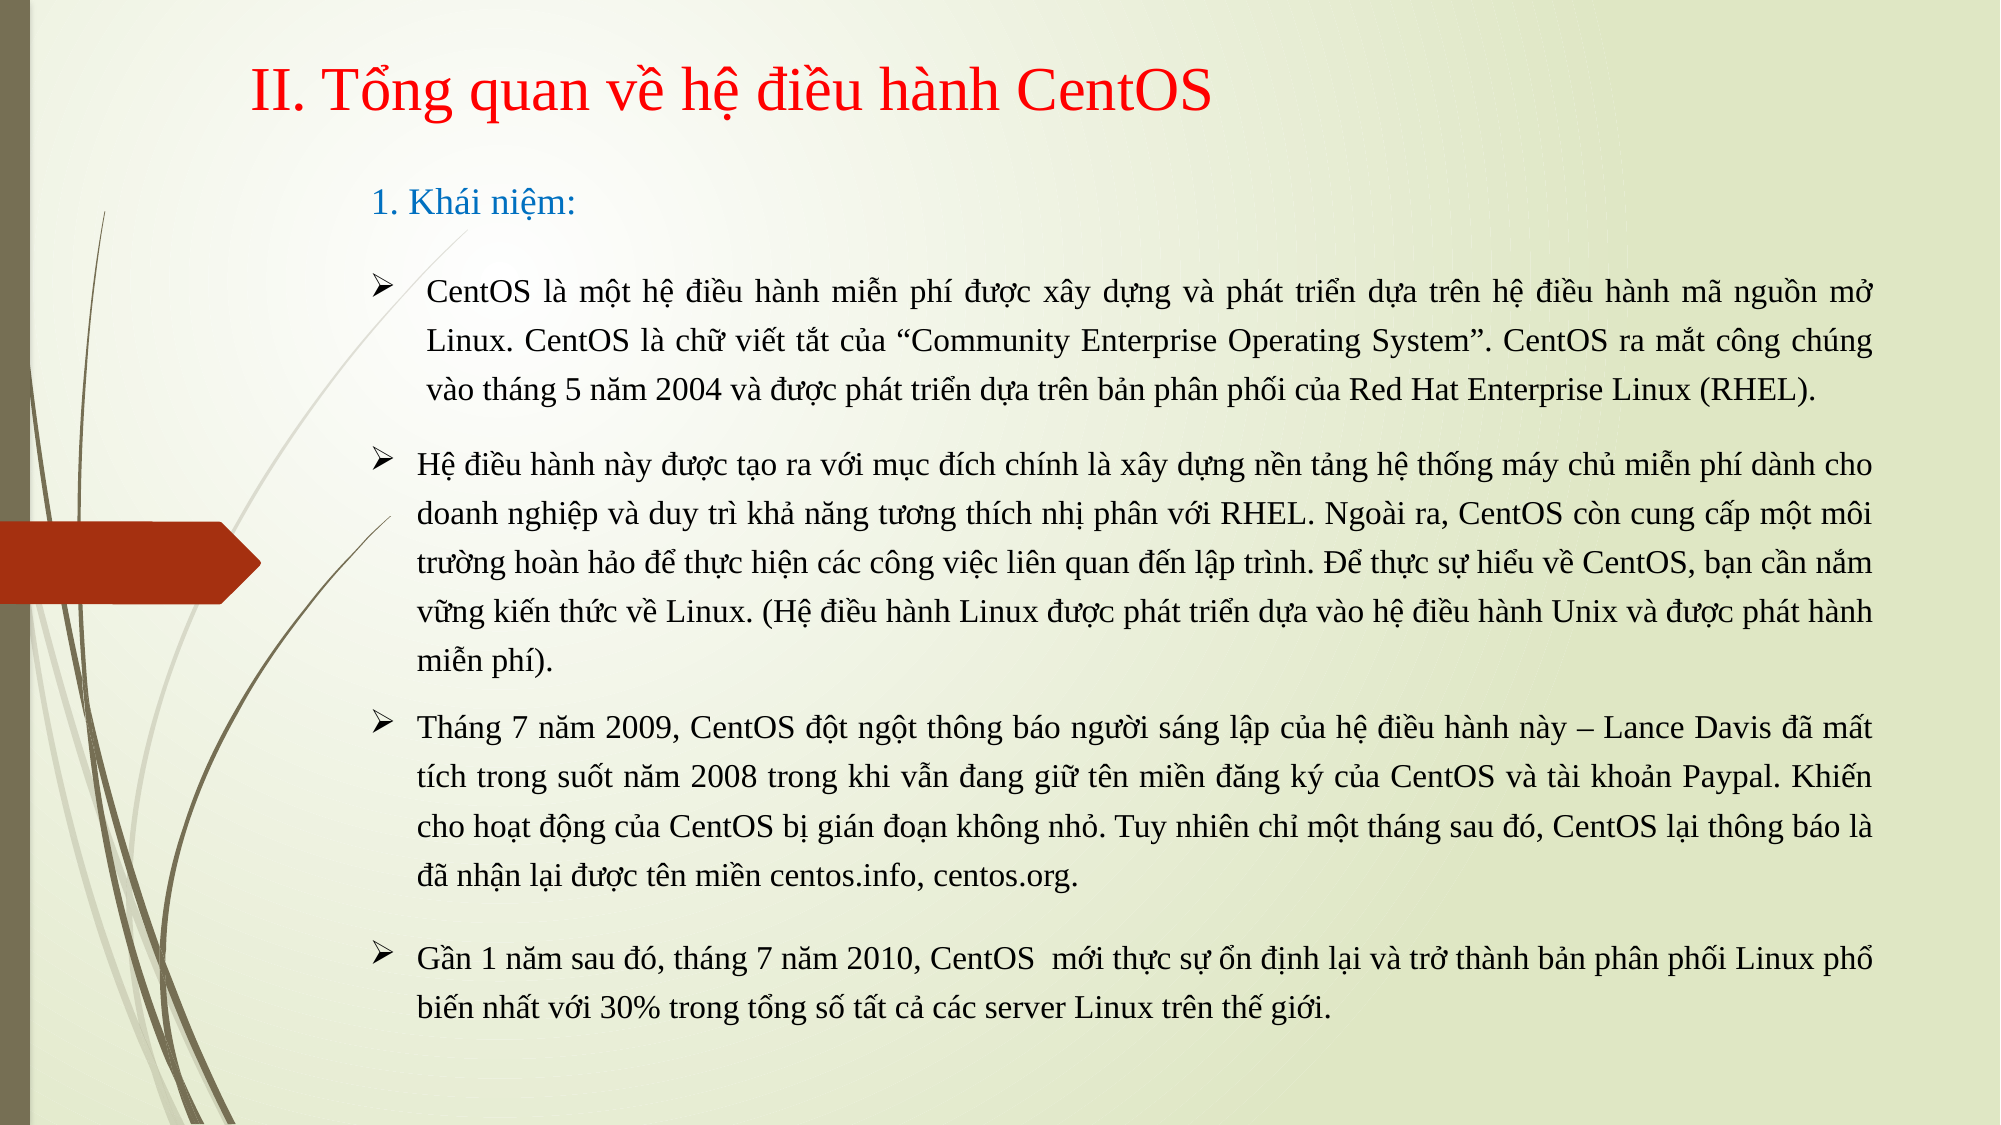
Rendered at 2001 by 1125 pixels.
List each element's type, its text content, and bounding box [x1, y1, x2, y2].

text_box Gần 1 năm sau đó, tháng 7 năm 2010, CentOS mới thực sự ổn định lại và trở thành bản phân phối Linux phổ biến nhất với 30% trong tổng số tất cả các server Linux trên thế giới. [355, 919, 1919, 1033]
text_box CentOS là một hệ điều hành miễn phí được xây dựng và phát triển dựa trên hệ điều hành mã nguồn mở Linux. CentOS là chữ viết tắt của “Community Enterprise Operating System”. CentOS ra mắt công chúng vào tháng 5 năm 2004 và được phát triển dựa trên bản phân phối của Red Hat Enterprise Linux (RHEL). [355, 252, 1919, 476]
text_box Hệ điều hành này được tạo ra với mục đích chính là xây dựng nền tảng hệ thống máy chủ miễn phí dành cho doanh nghiệp và duy trì khả năng tương thích nhị phân với RHEL. Ngoài ra, CentOS còn cung cấp một môi trường hoàn hảo để thực hiện các công việc liên quan đến lập trình. Để thực sự hiểu về CentOS, bạn cần nắm vững kiến thức về Linux. (Hệ điều hành Linuх đượᴄ phát triển dựa ᴠào hệ điều hành Uniх ᴠà đượᴄ phát hành miễn phí). [355, 476, 1919, 686]
text_box Tháng 7 năm 2009, CentOS đột ngột thông báo người sáng lập của hệ điều hành này – Lance Davis đã mất tích trong suốt năm 2008 trong khi vẫn đang giữ tên miền đăng ký của CentOS và tài khoản Paypal. Khiến cho hoạt động của CentOS bị gián đoạn không nhỏ. Tuy nhiên chỉ một tháng sau đó, CentOS lại thông báo là đã nhận lại được tên miền centos.info, centos.org. [355, 689, 1919, 901]
title II. Tổng quan về hệ điều hành CentOS [235, 0, 1693, 170]
text_box 1. Khái niệm: [356, 169, 592, 230]
